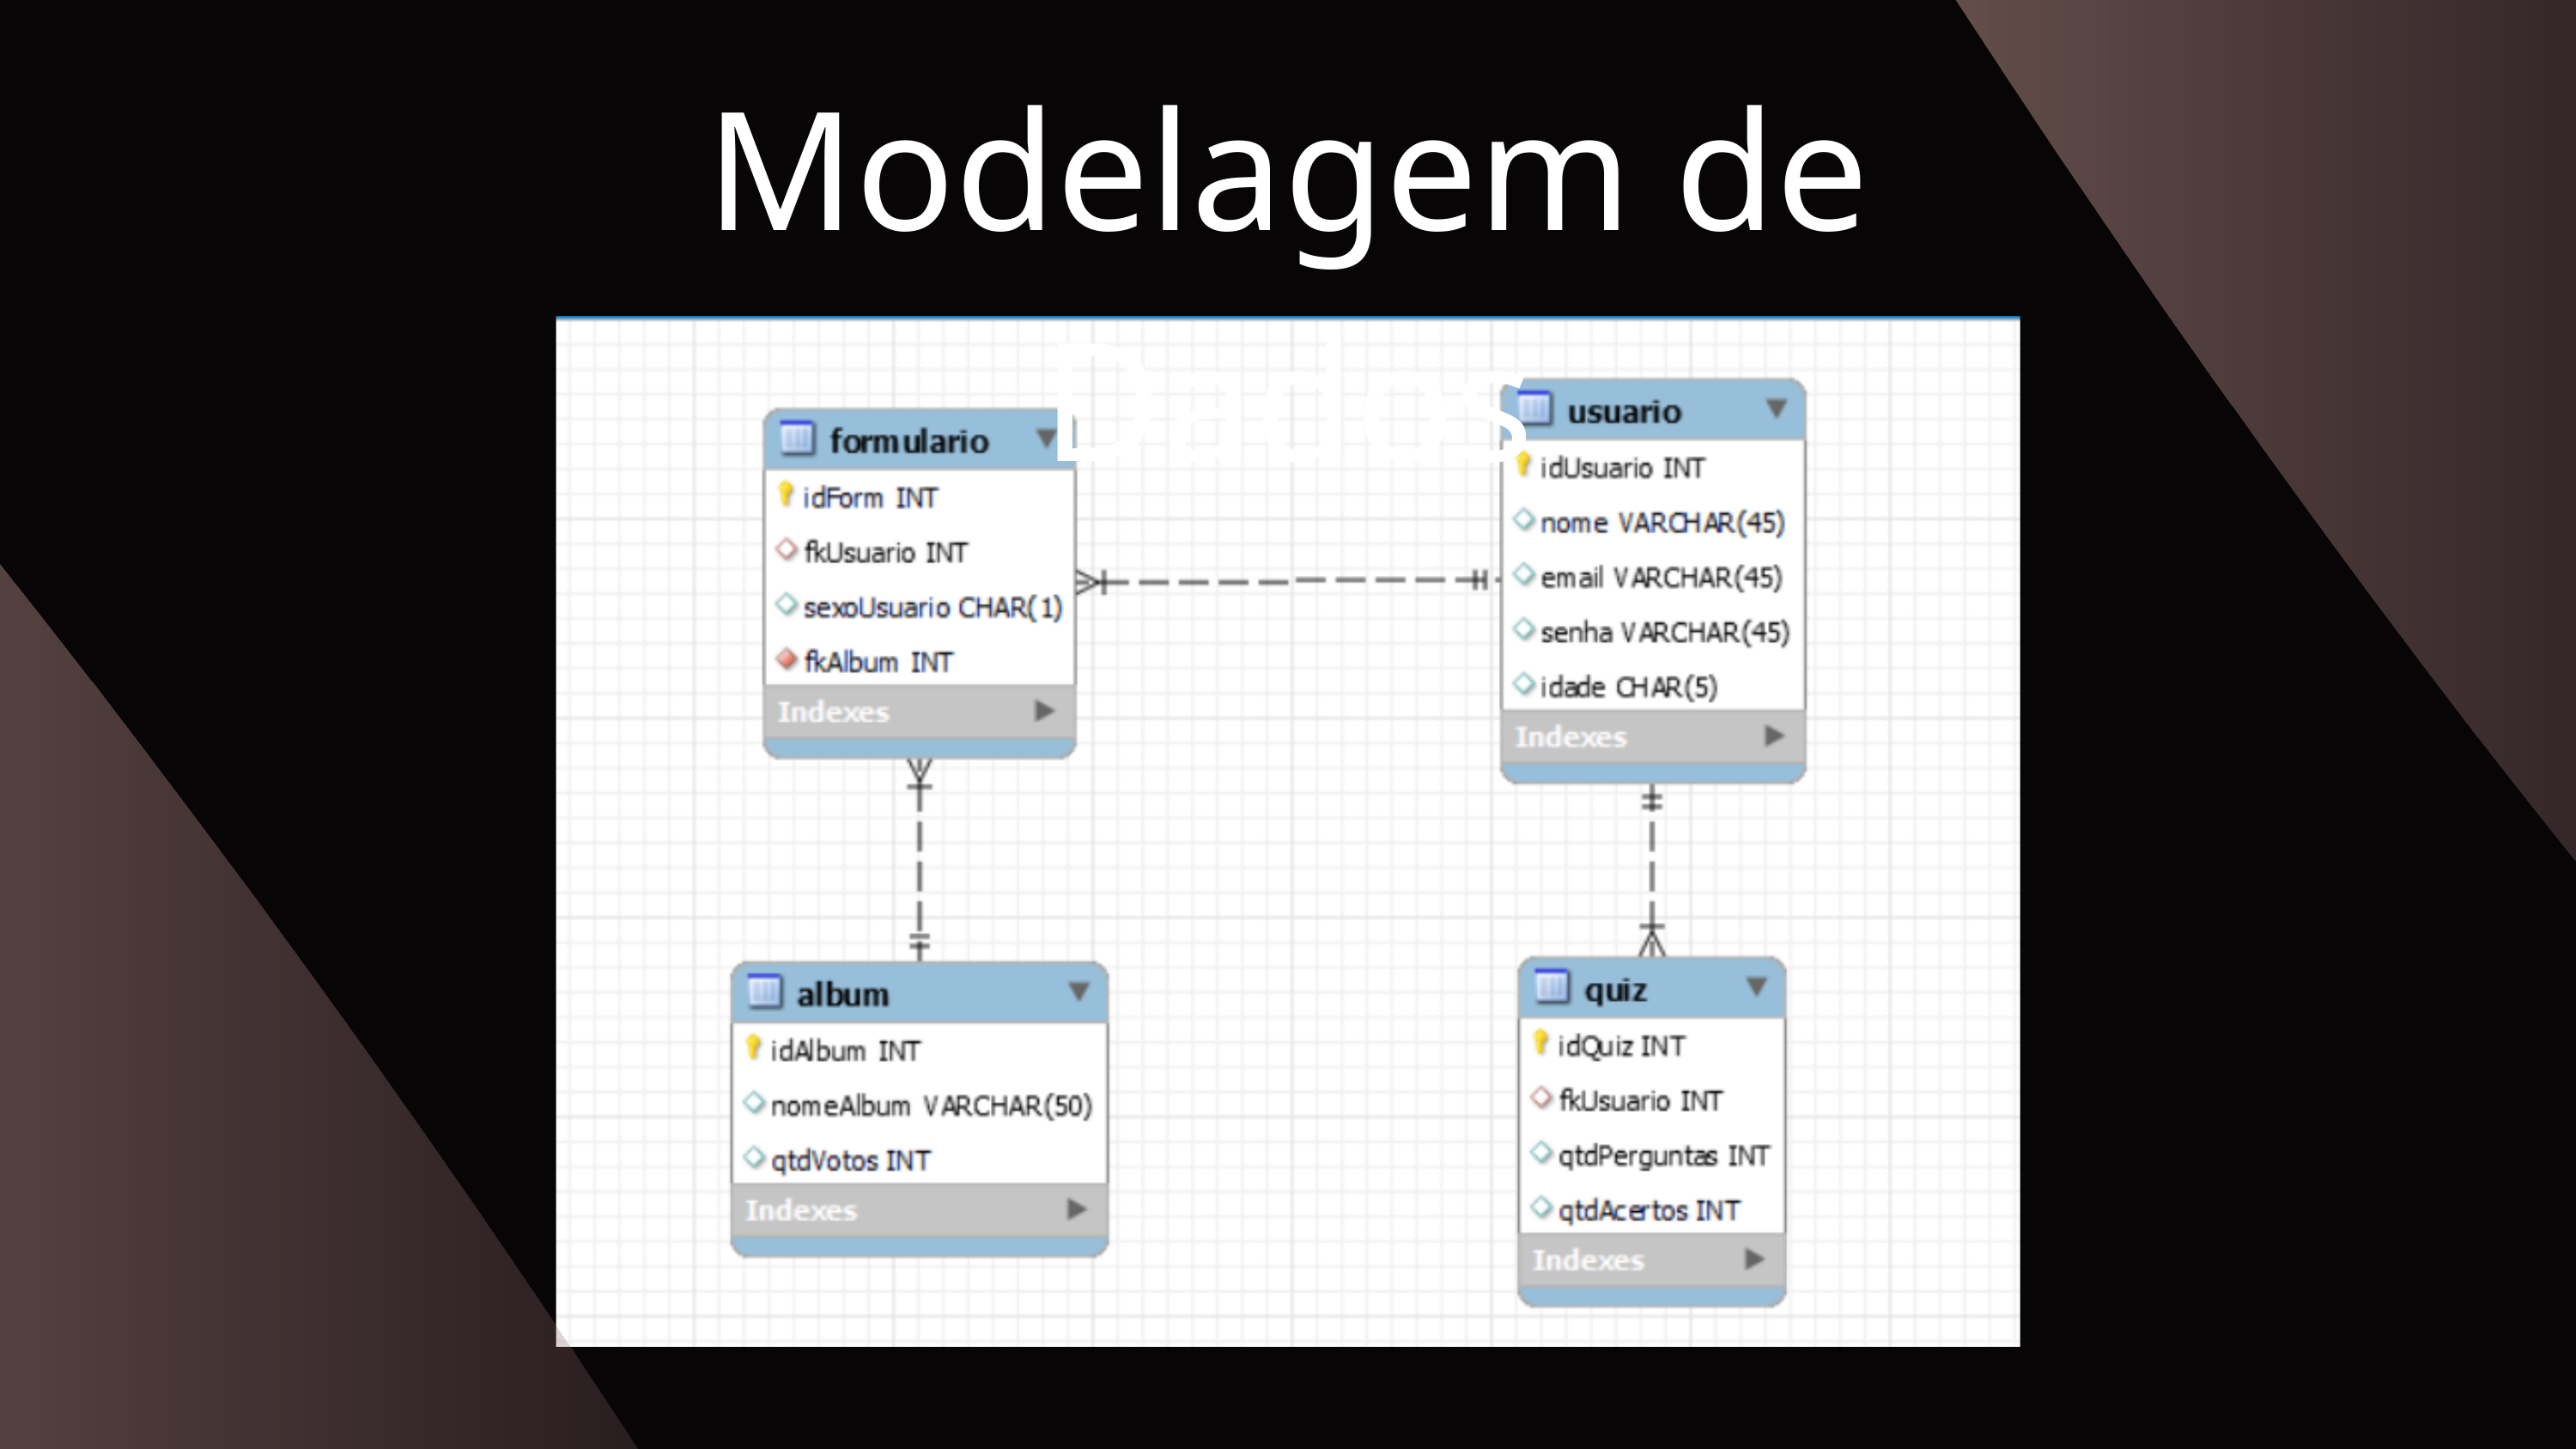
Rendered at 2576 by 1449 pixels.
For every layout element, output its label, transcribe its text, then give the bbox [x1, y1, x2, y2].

text_box Modelagem de Dados [629, 33, 1947, 494]
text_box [1959, 0, 2505, 1449]
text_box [0, 0, 365, 1449]
text_box [556, 316, 1953, 1347]
